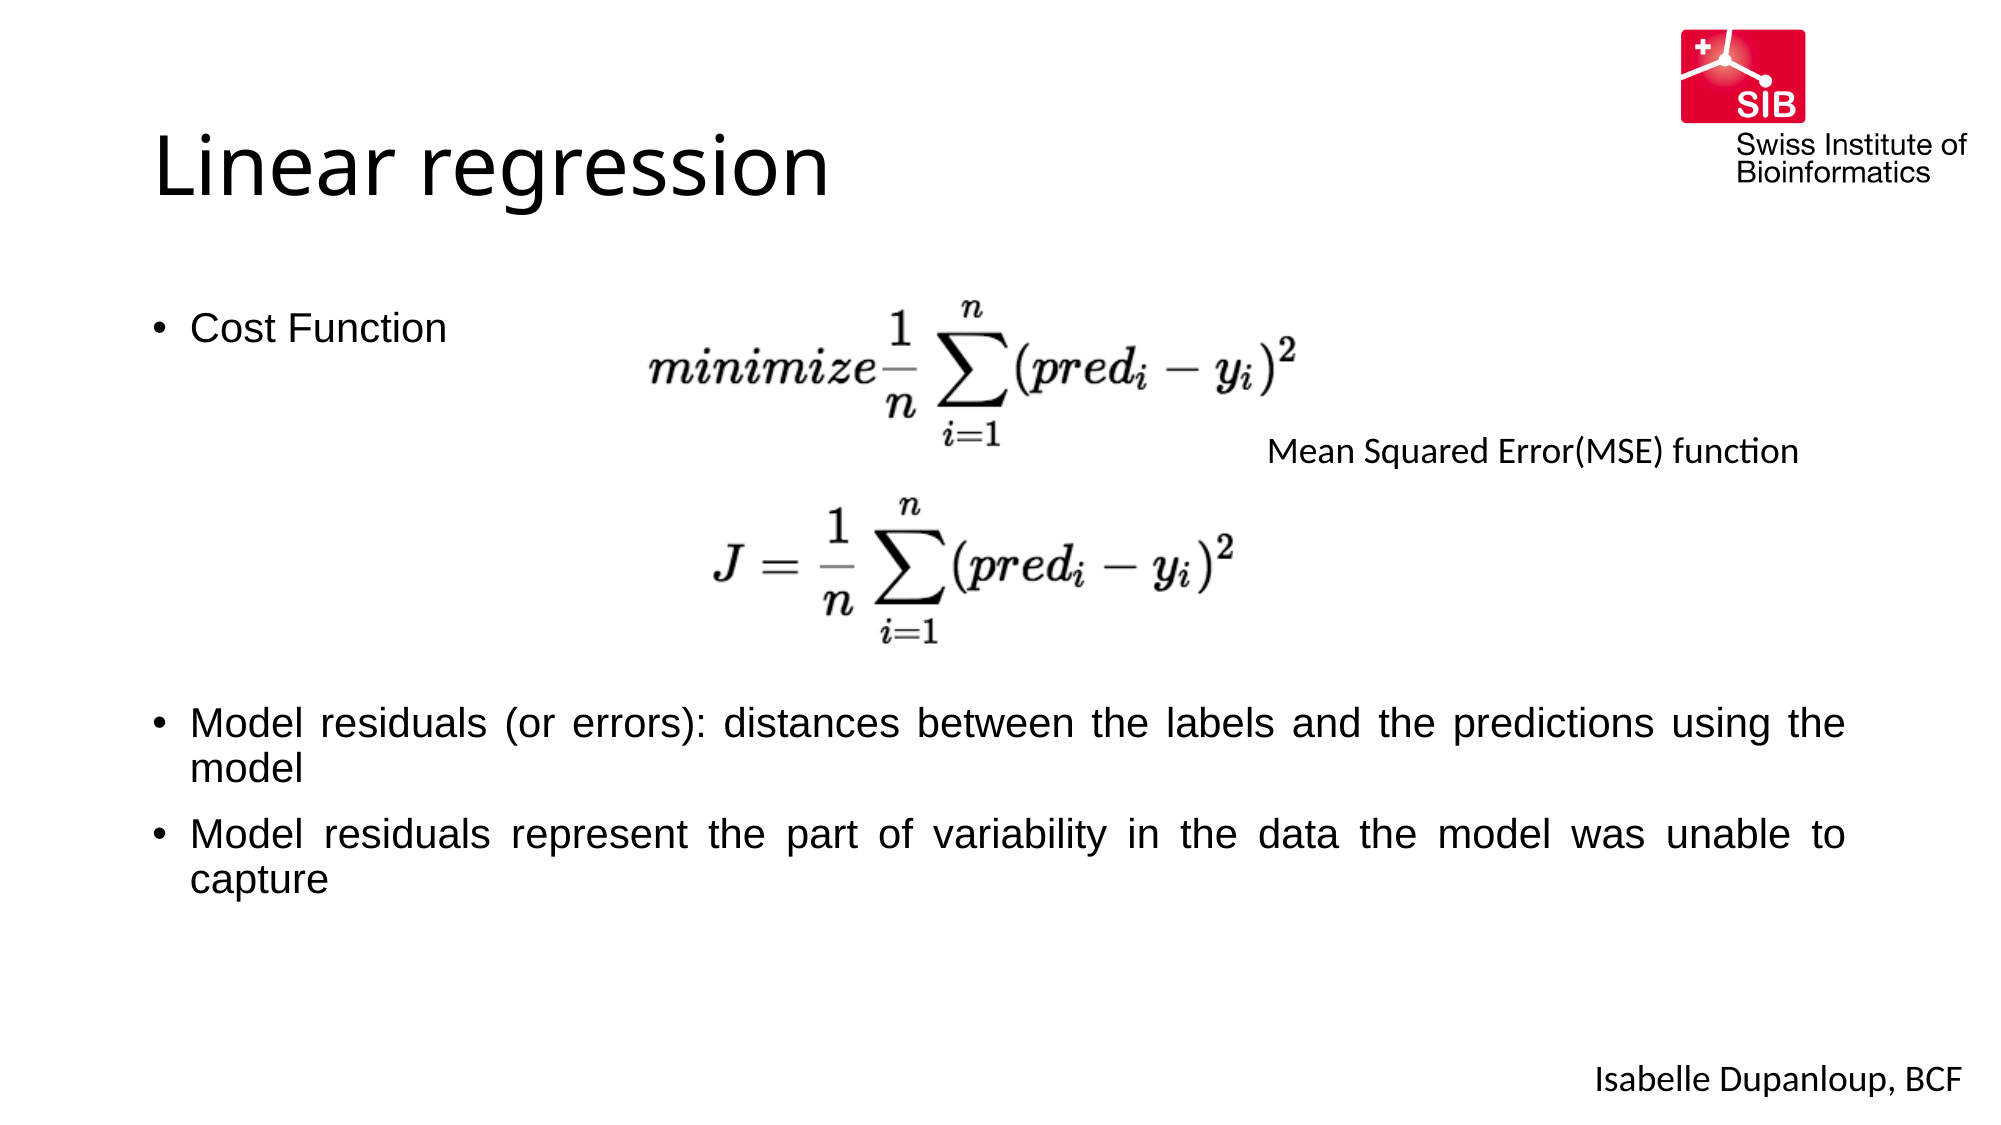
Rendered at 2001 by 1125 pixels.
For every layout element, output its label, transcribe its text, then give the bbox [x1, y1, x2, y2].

text_box Linear regression [137, 59, 1863, 278]
picture [1678, 27, 1973, 193]
text_box Mean Squared Error(MSE) function [1380, 418, 1816, 479]
picture [620, 277, 1380, 675]
list Cost Function Model residuals (or errors): distances between the labels and the predictions using the model Model residuals represent the part of variability in the data the model was unable to capture [137, 299, 1863, 1014]
text_box Isabelle Dupanloup, BCF [1557, 1046, 2000, 1107]
